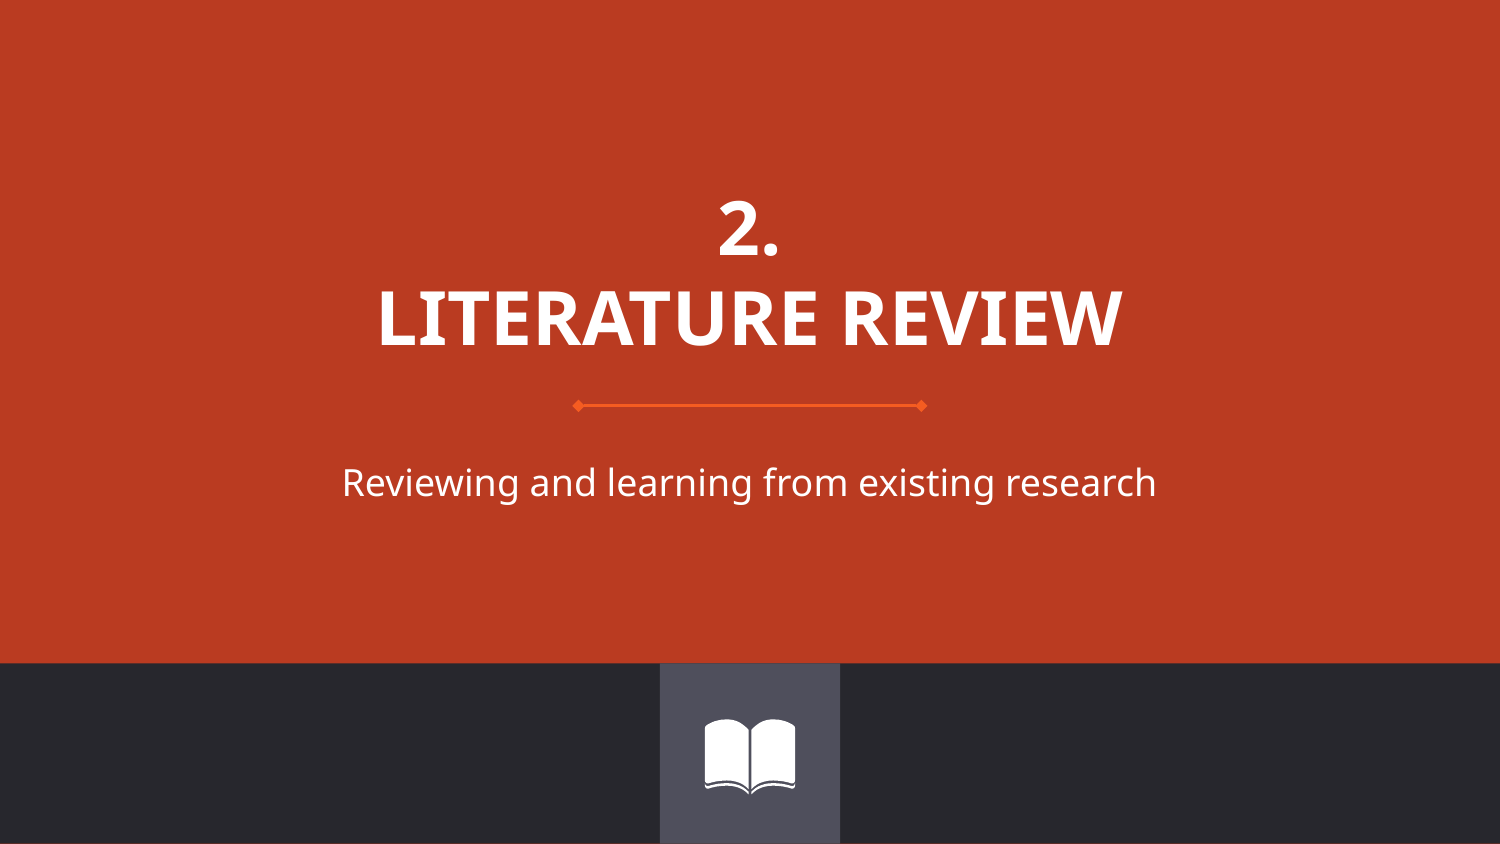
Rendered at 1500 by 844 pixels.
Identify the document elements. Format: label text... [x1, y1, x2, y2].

subtitle Reviewing and learning from existing research [284, 437, 1216, 566]
title 2. LITERATURE REVIEW [284, 184, 1216, 375]
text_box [704, 719, 796, 795]
